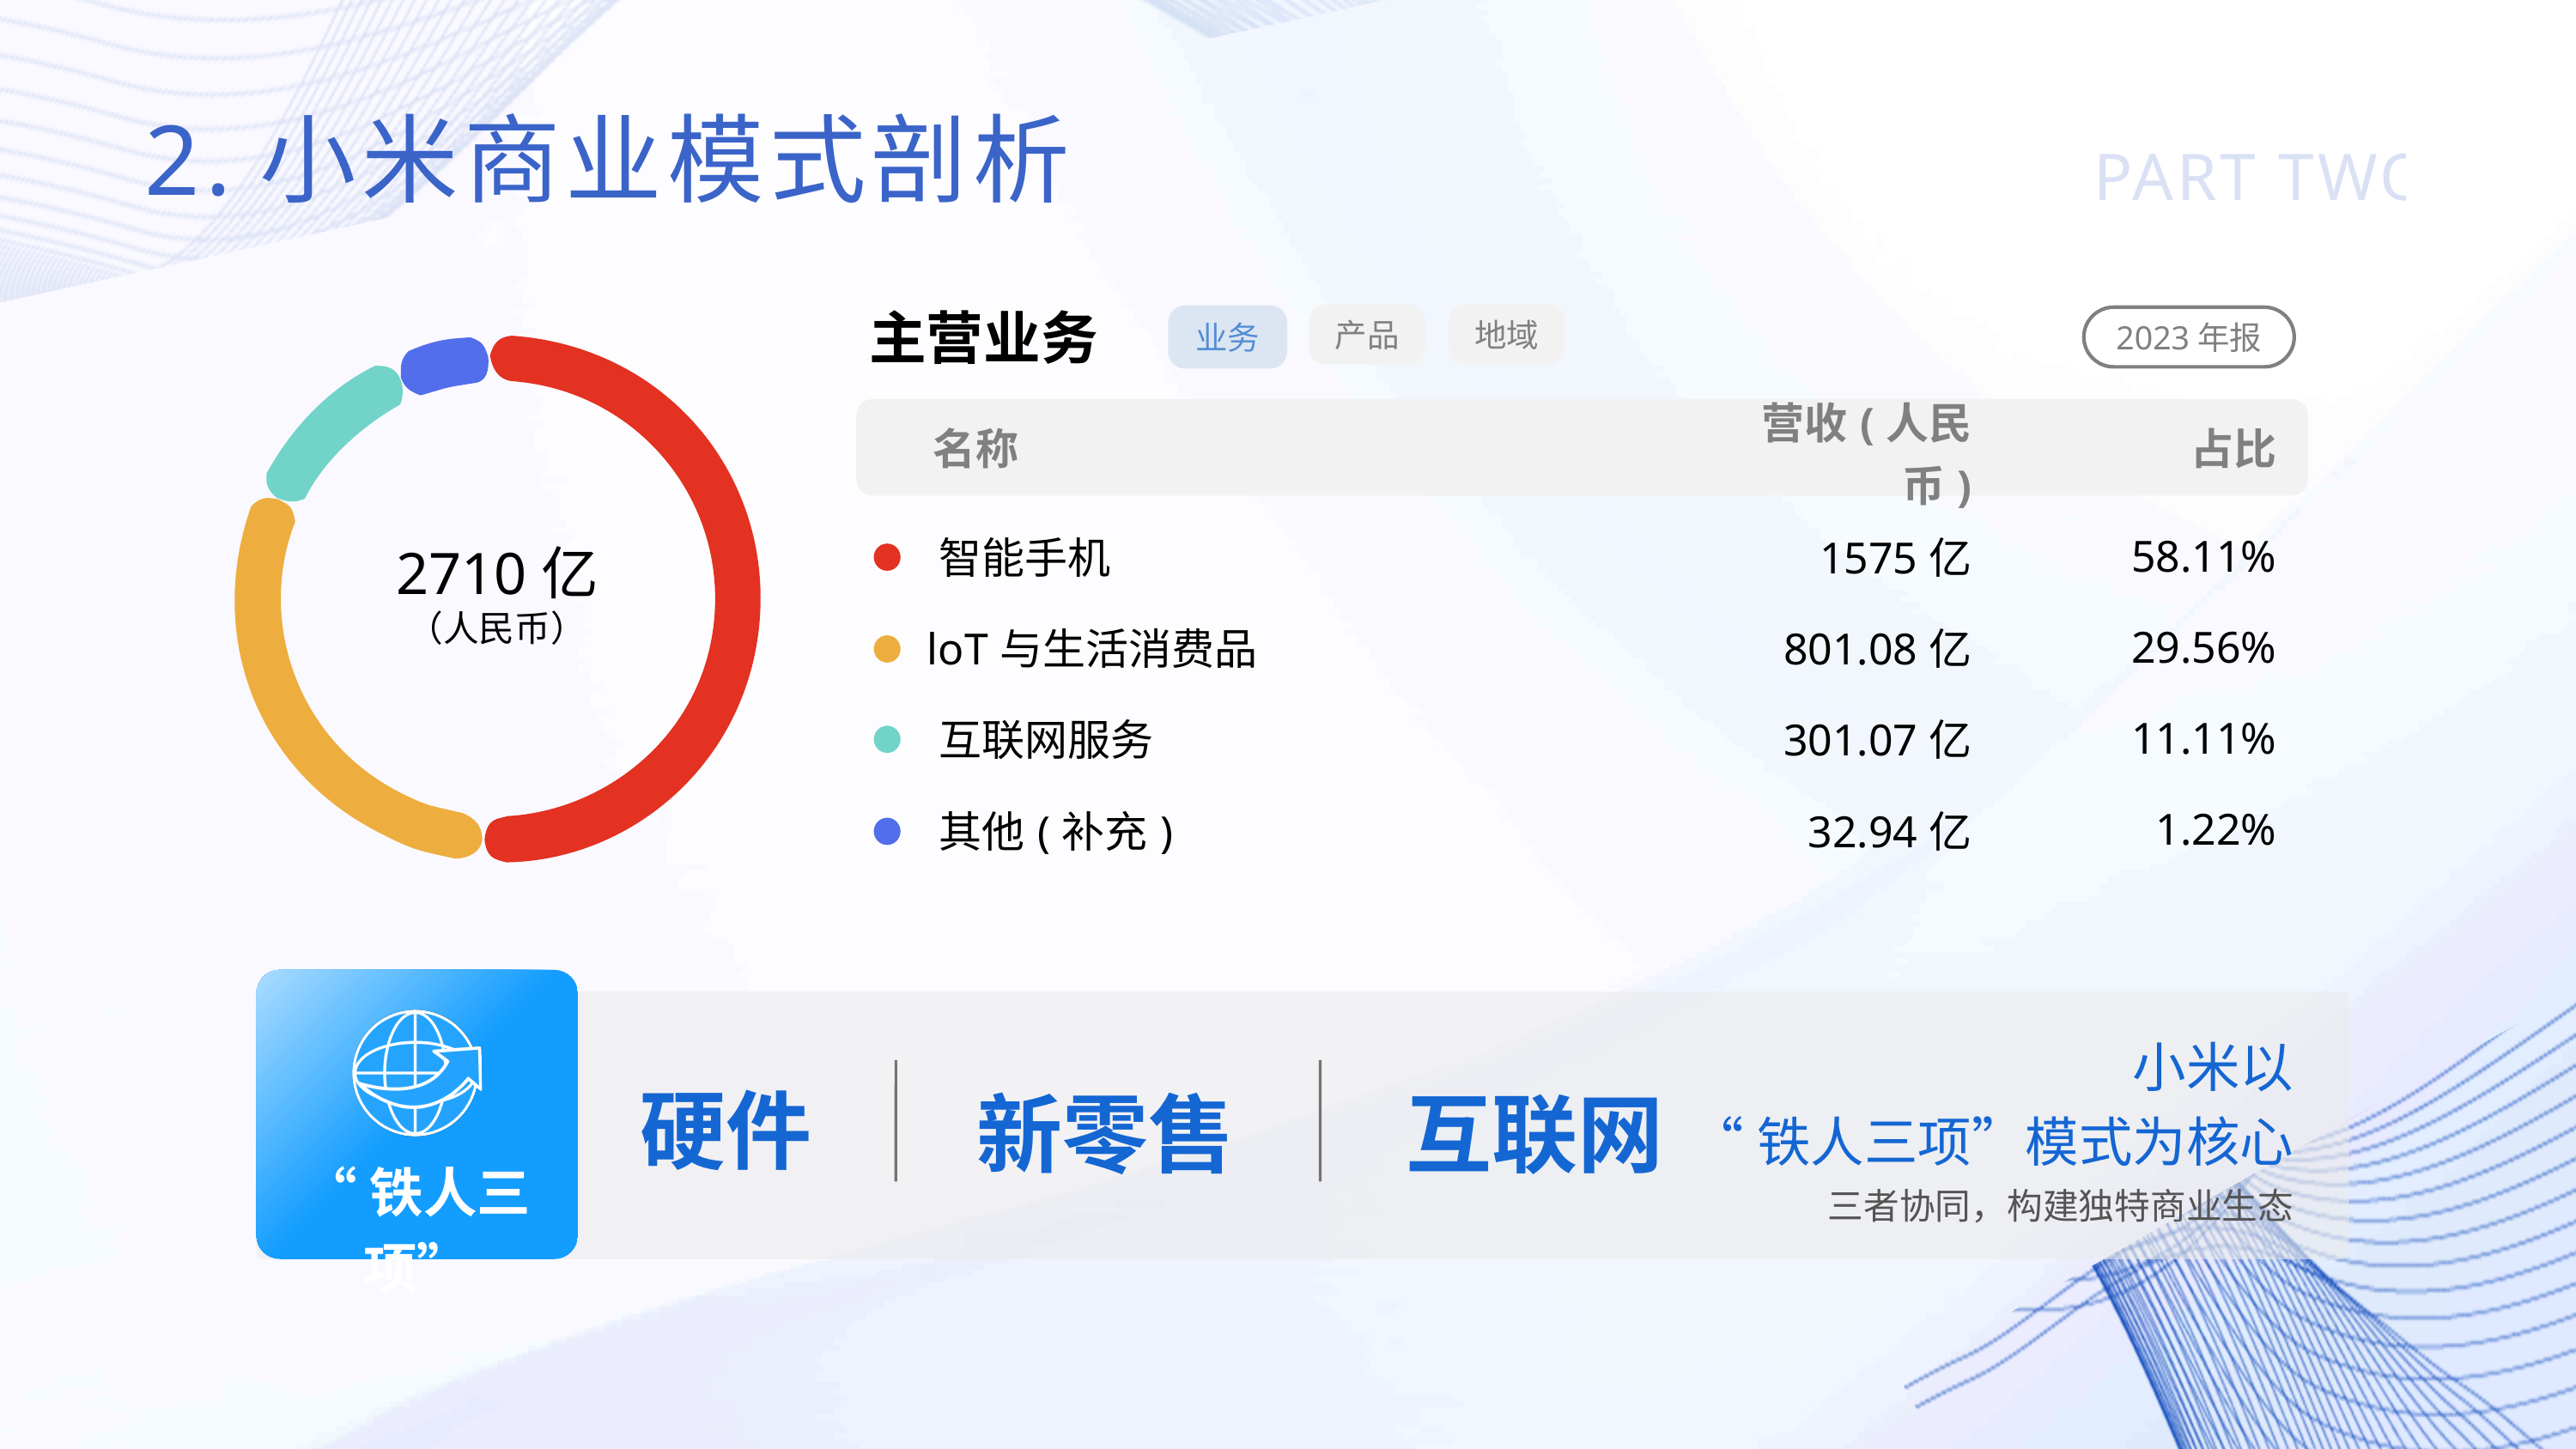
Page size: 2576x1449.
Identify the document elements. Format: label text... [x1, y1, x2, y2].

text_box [185, 338, 759, 868]
text_box 2.小米商业模式剖析 [144, 64, 1251, 215]
text_box [1898, 990, 2576, 1449]
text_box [256, 969, 2349, 1259]
text_box PART TWO [1937, 123, 2432, 214]
text_box [0, 0, 2576, 1449]
text_box [0, 0, 1386, 303]
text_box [856, 295, 2308, 875]
